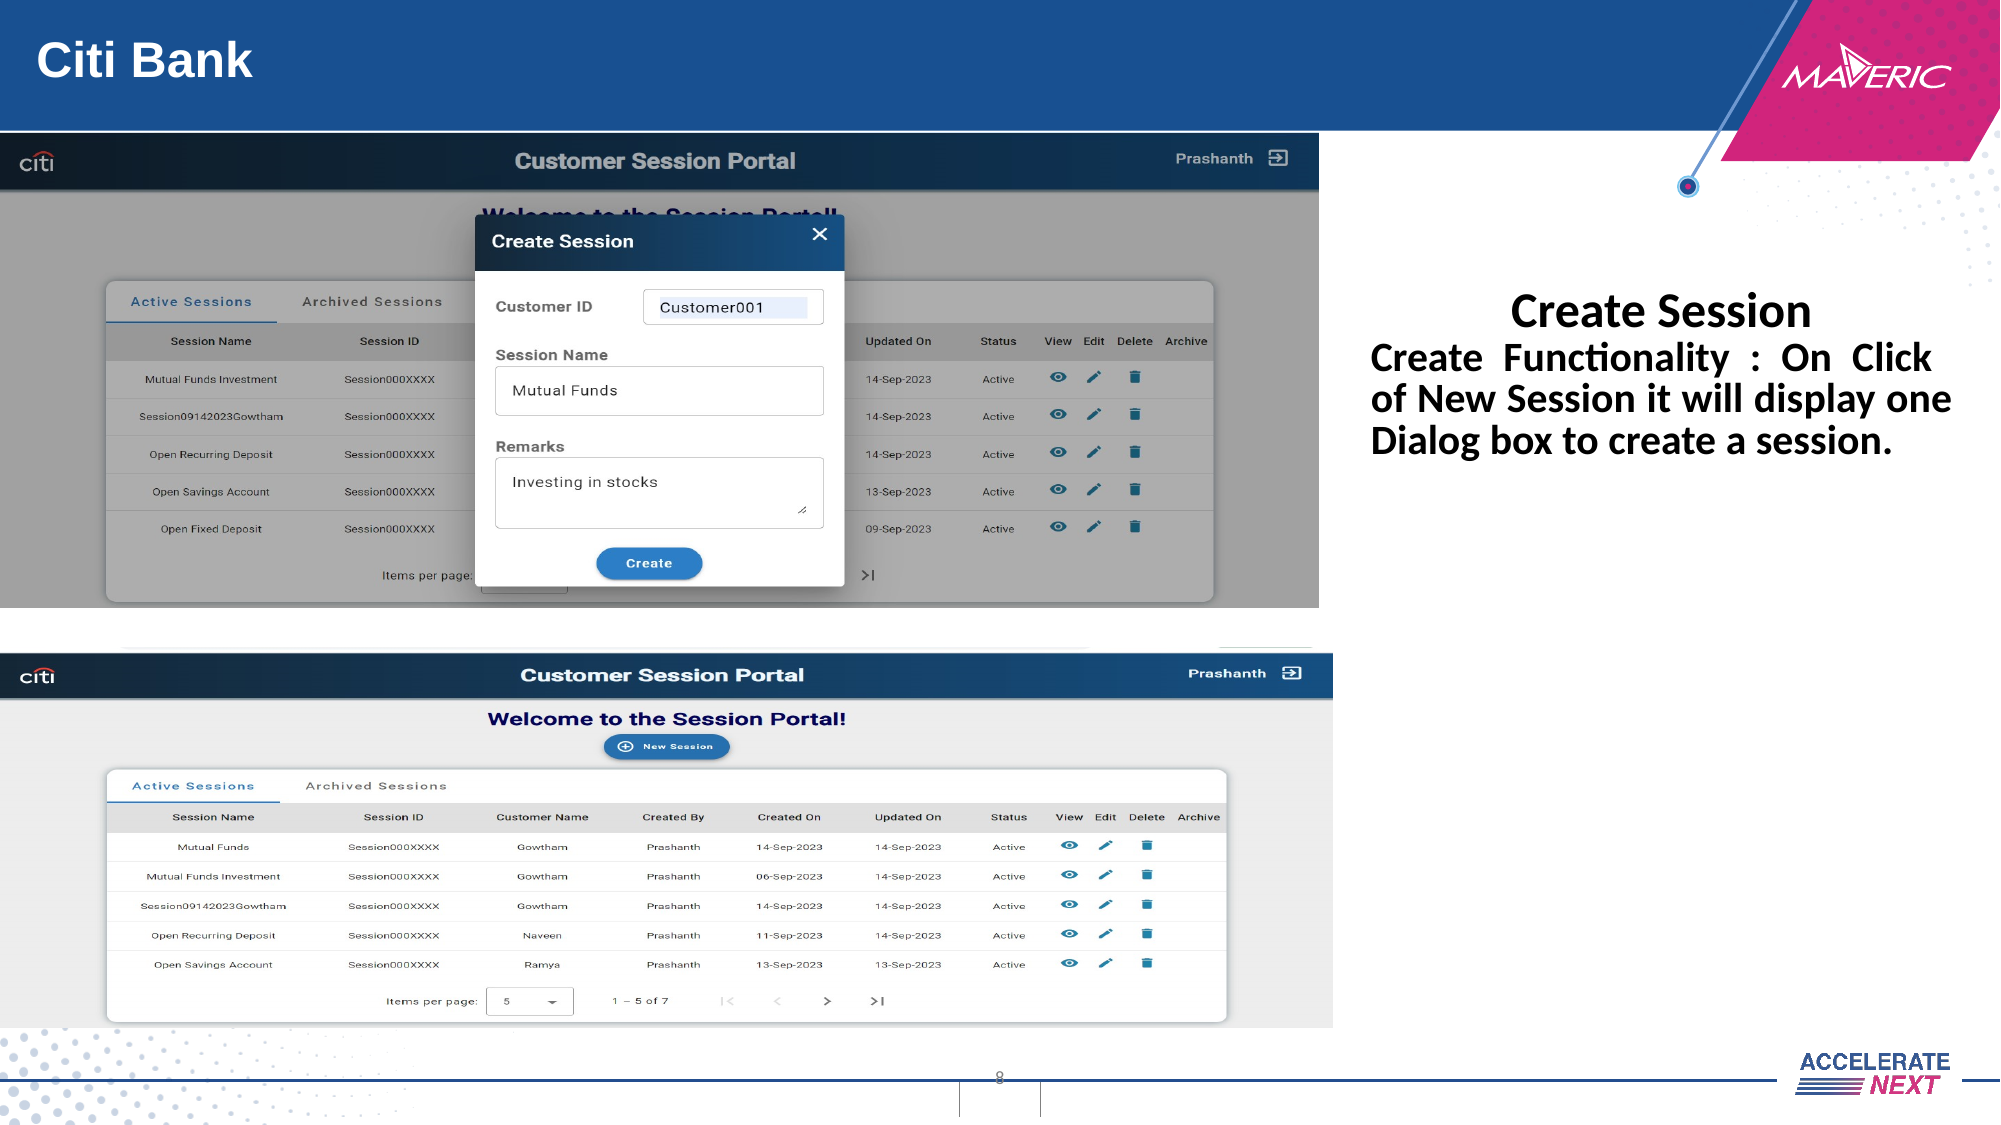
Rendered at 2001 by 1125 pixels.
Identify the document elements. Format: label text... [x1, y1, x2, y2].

title Citi Bank [21, 26, 1611, 97]
picture [0, 647, 1333, 1125]
table_header Create Session Create Functionality : On Click of New Session it will display one Dialog box to create a session. [1356, 282, 1968, 795]
picture [0, 132, 1319, 608]
picture [1791, 1051, 1953, 1097]
table_header [1319, 201, 2000, 381]
slide_number 8 [959, 1059, 1041, 1095]
